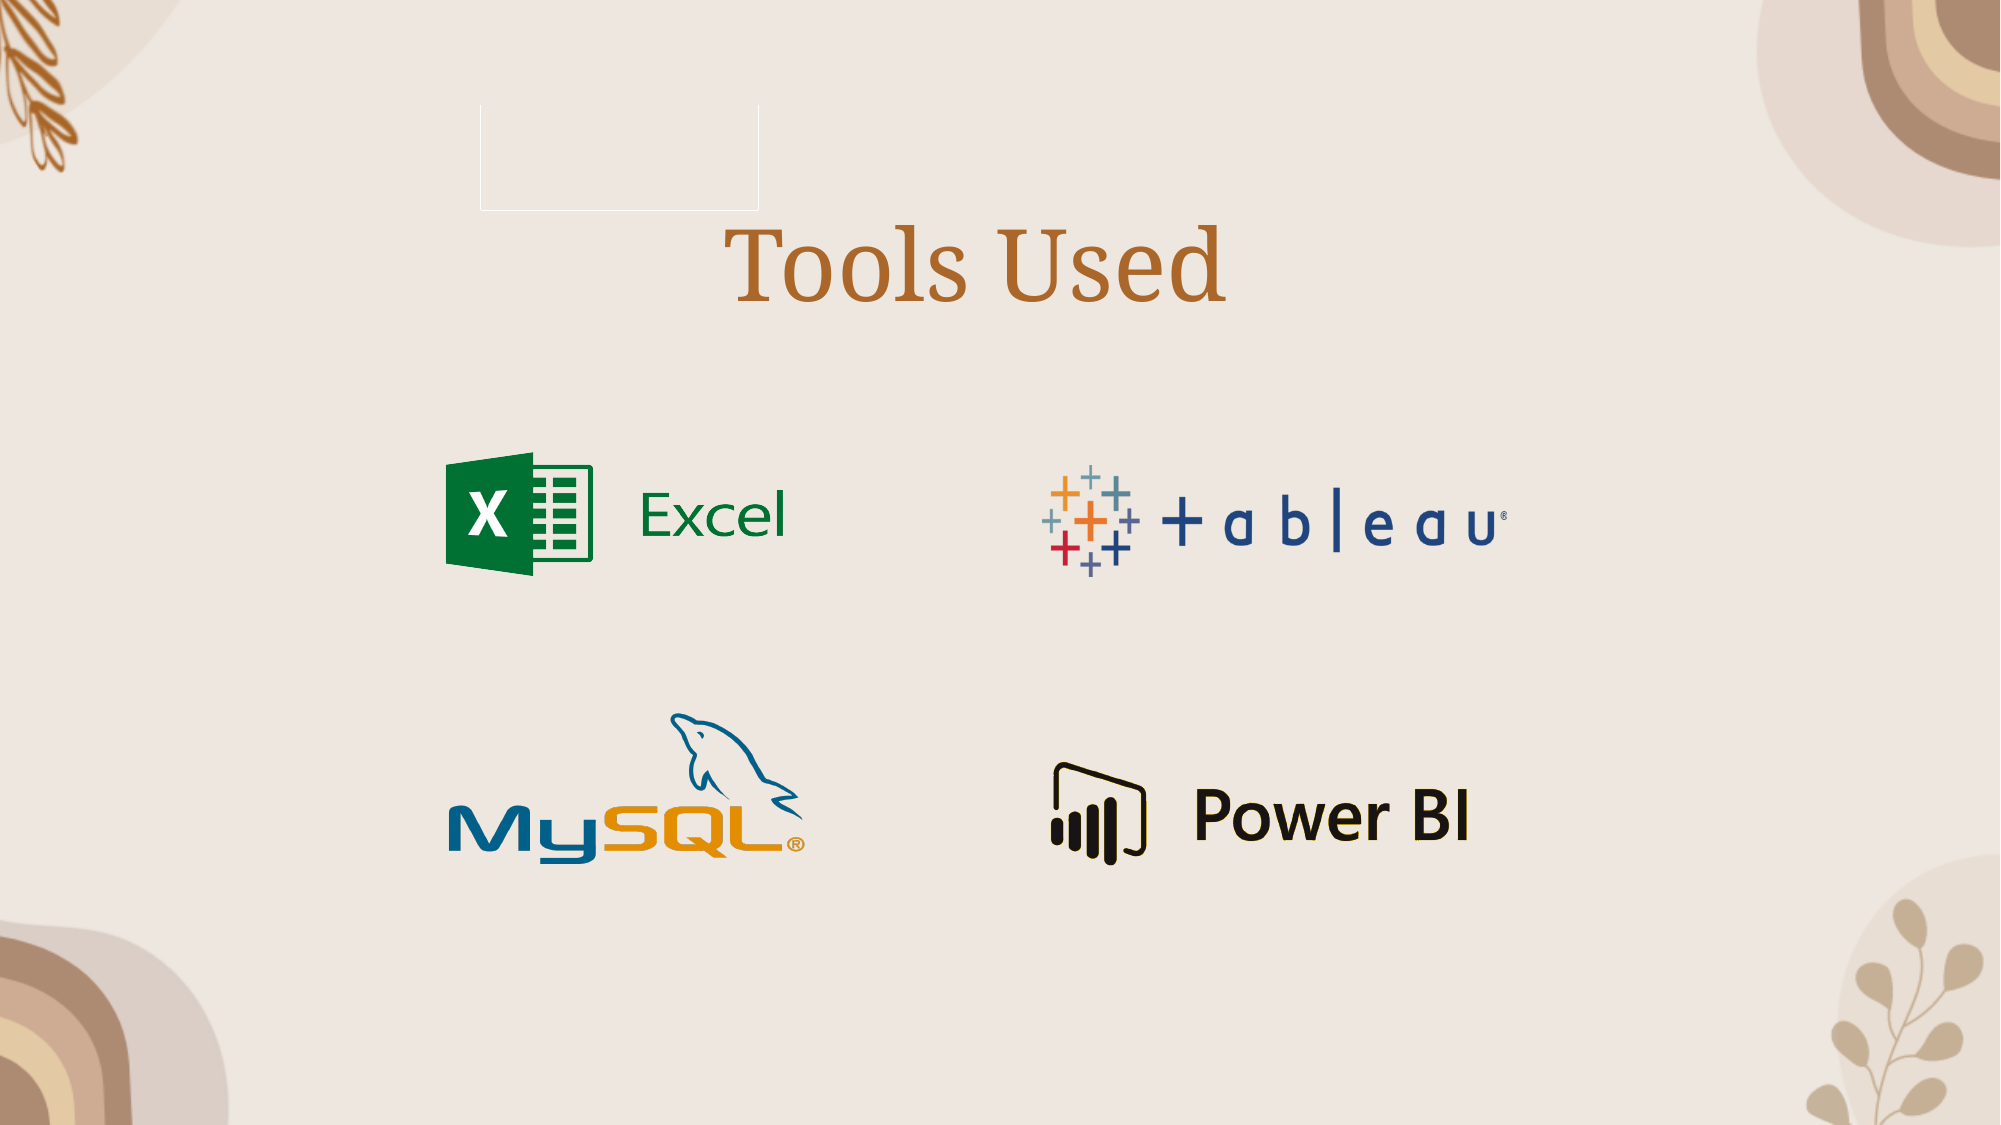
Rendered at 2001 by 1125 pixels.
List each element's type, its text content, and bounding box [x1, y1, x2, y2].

title Tools Used [560, 117, 1392, 332]
picture [0, 0, 2001, 1125]
